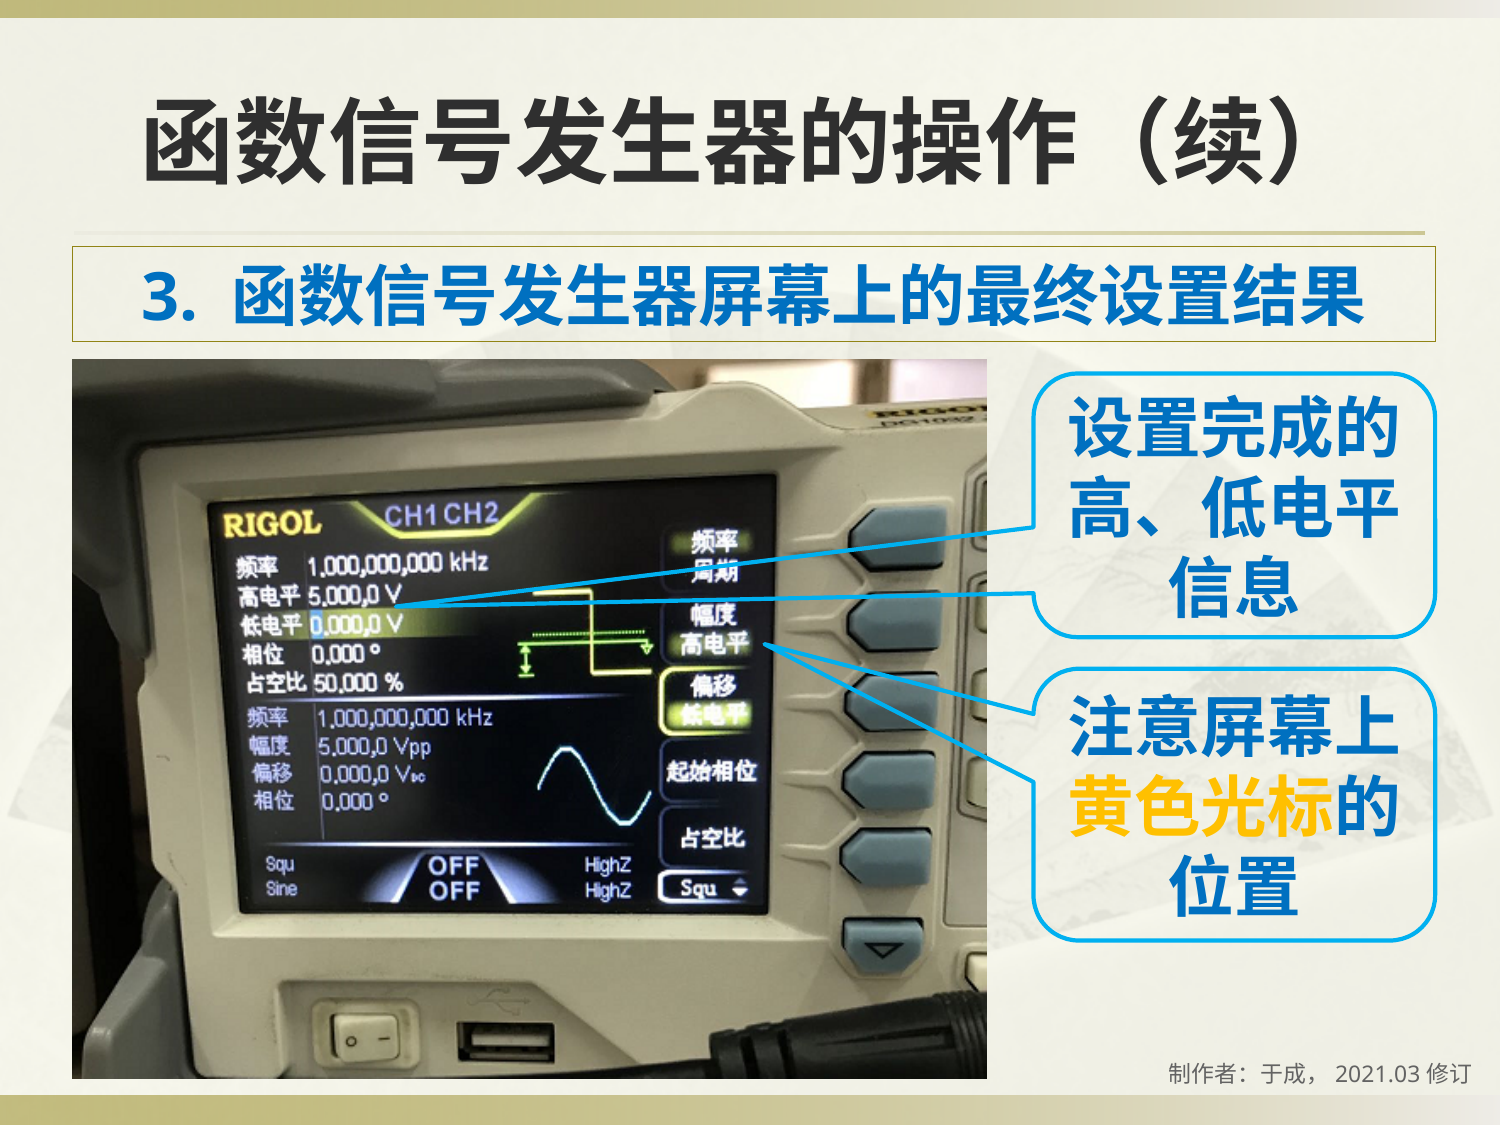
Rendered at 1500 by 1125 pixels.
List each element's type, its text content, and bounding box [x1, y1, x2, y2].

text_box 设置完成的高、低电平信息 [992, 371, 1438, 640]
text_box 注意屏幕上黄色光标的位置 [992, 666, 1438, 943]
picture [461, 536, 988, 602]
picture [71, 359, 988, 1079]
footer 制作者：于成，2021.03修订 [874, 1050, 1487, 1097]
picture [794, 655, 988, 755]
text_box 函数信号发生器的操作（续） [74, 45, 1425, 233]
text_box 3. 函数信号发生器屏幕上的最终设置结果 [72, 246, 1436, 342]
